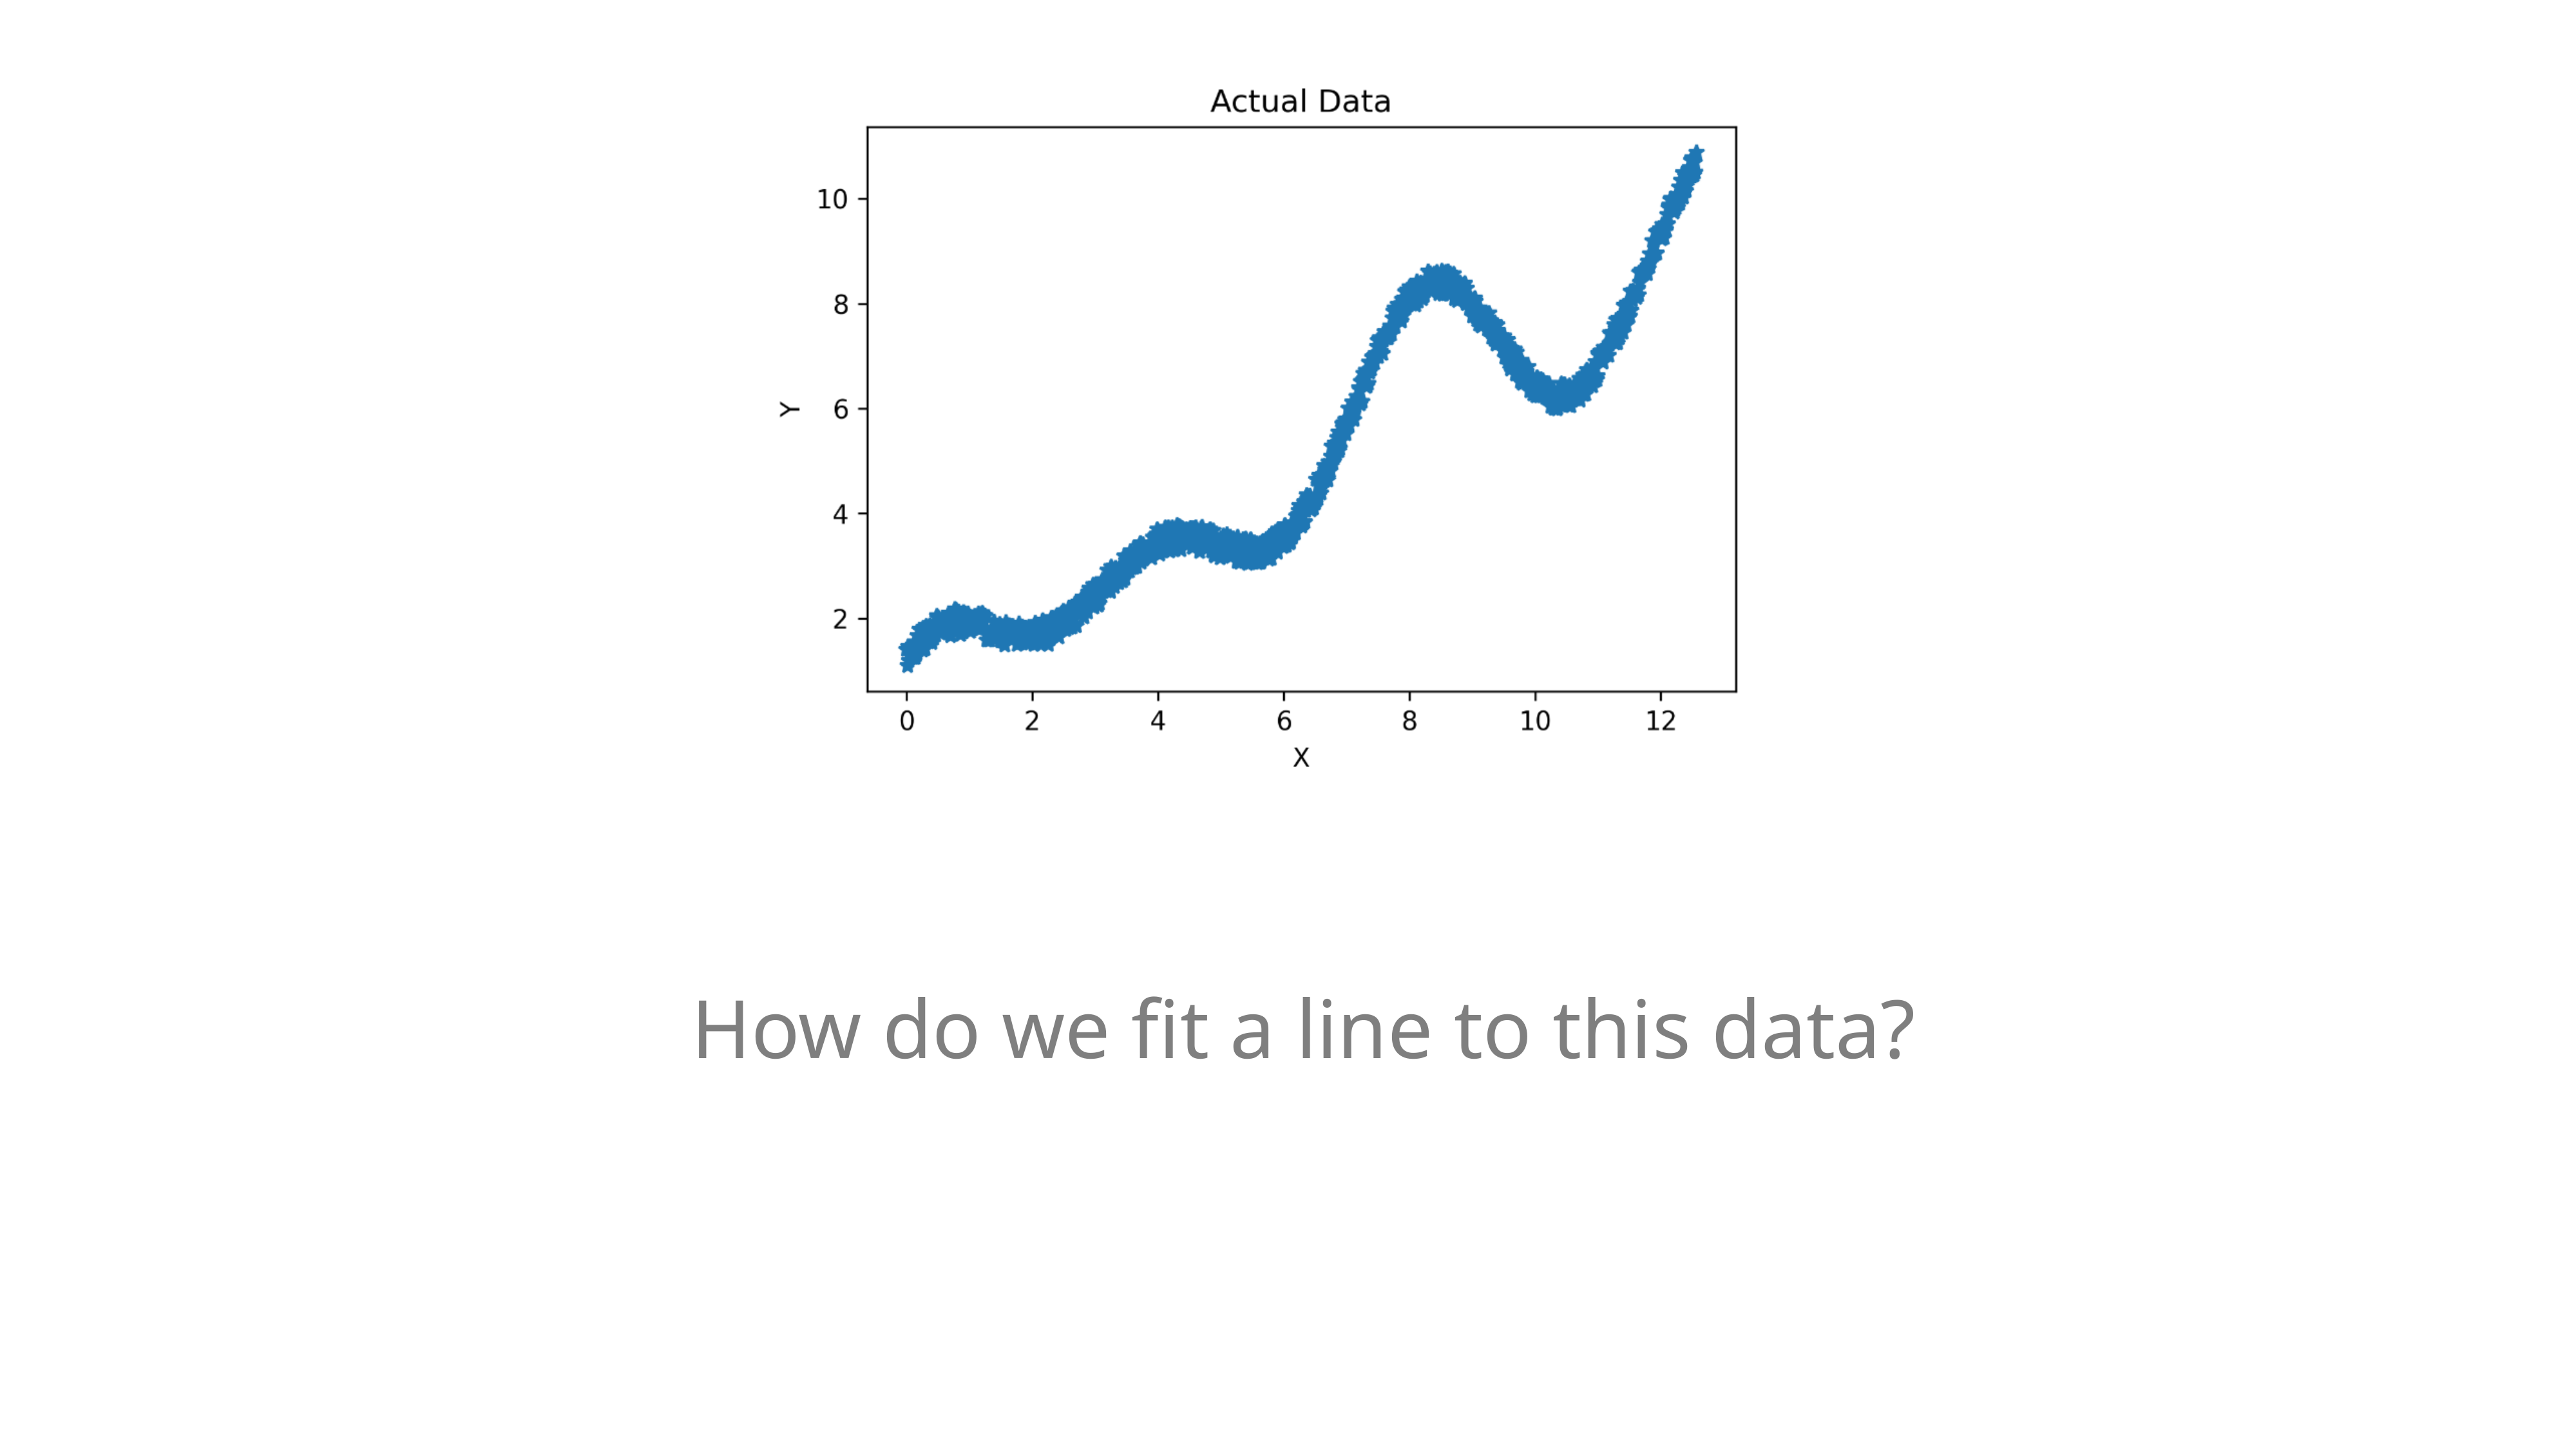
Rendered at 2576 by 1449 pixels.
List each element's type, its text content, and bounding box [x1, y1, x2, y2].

text_box How do we fit a line to this data? [682, 973, 1927, 1080]
picture [727, 37, 1848, 785]
